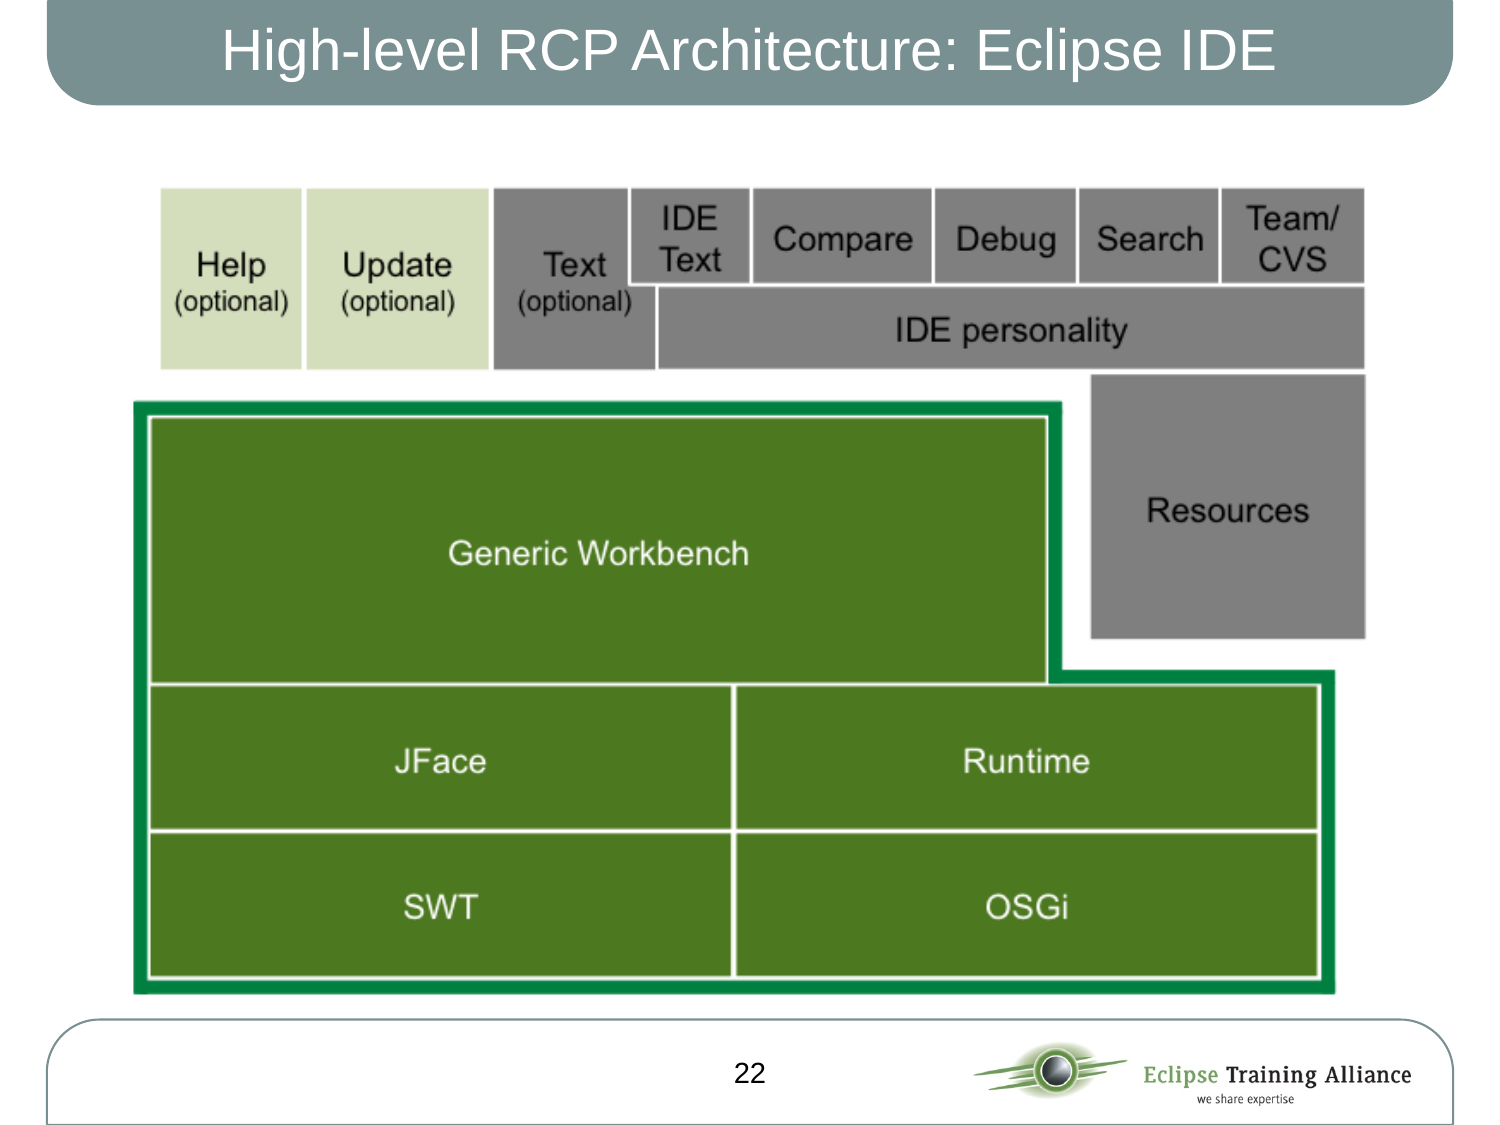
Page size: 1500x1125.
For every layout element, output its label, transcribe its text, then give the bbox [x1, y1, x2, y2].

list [132, 184, 1368, 1000]
title High-level RCP Architecture: Eclipse IDE [82, 0, 1418, 94]
picture [973, 1038, 1411, 1106]
